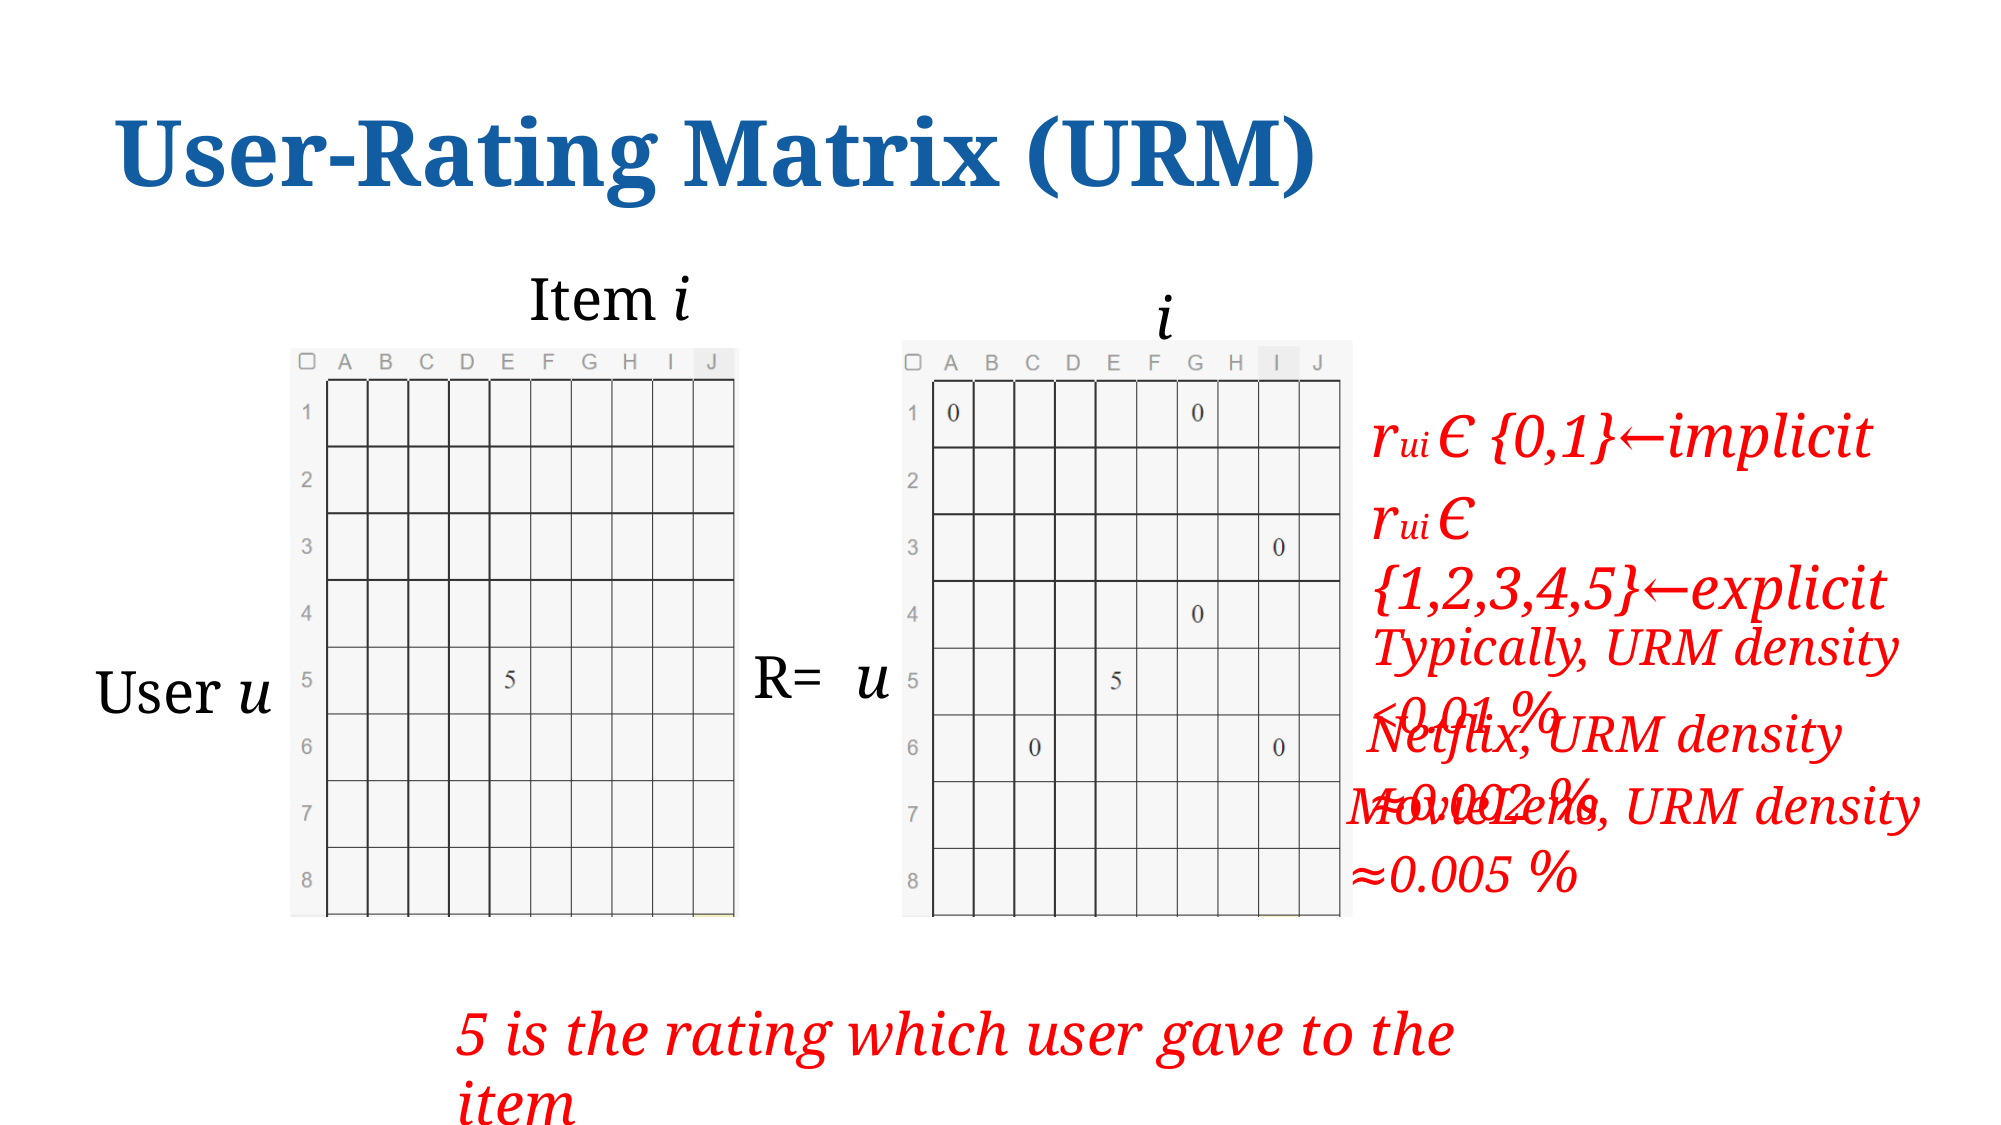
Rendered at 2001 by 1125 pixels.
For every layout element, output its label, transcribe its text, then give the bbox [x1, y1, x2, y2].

title User-Rating Matrix (URM) [99, 42, 1900, 272]
text_box 5 is the rating which user gave to the item [441, 989, 1503, 1125]
text_box MovieLens, URM density ≈0.005 % [1362, 767, 2000, 912]
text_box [738, 273, 1358, 917]
text_box rui Є {0,1}←implicit [1362, 391, 1912, 473]
text_box rui Є {1,2,3,4,5}←explicit [1362, 473, 1938, 608]
text_box Netflix, URM density ≈0.002 % [1362, 694, 1996, 767]
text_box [80, 254, 740, 918]
text_box Typically, URM density <0.01 % [1362, 608, 2000, 753]
